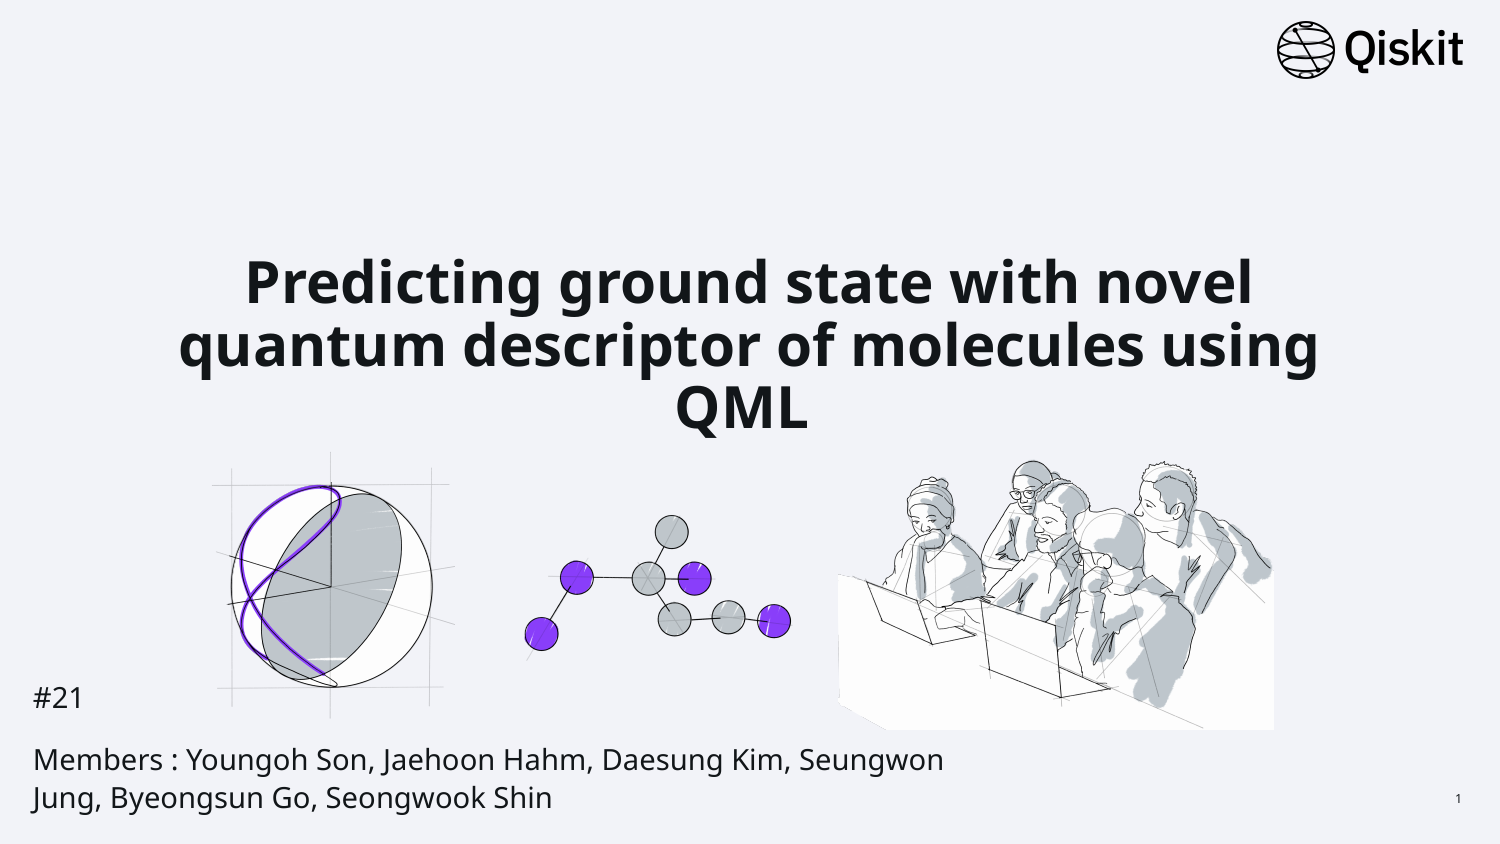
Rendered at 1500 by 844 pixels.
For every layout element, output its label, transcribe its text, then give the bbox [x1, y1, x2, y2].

picture [837, 381, 1275, 730]
picture [209, 447, 456, 721]
text_box #21 Members : Youngoh Son, Jaehoon Hahm, Daesung Kim, Seungwon Jung, Byeongsun Go, Seongwook Shin Mentors : Gyeonghun Kim, Utkarsh Azad [33, 676, 982, 844]
slide_number 1 [1162, 785, 1463, 813]
picture [1277, 21, 1463, 79]
picture [492, 496, 801, 674]
title Predicting ground state with novel quantum descriptor of molecules using QML [117, 252, 1382, 385]
